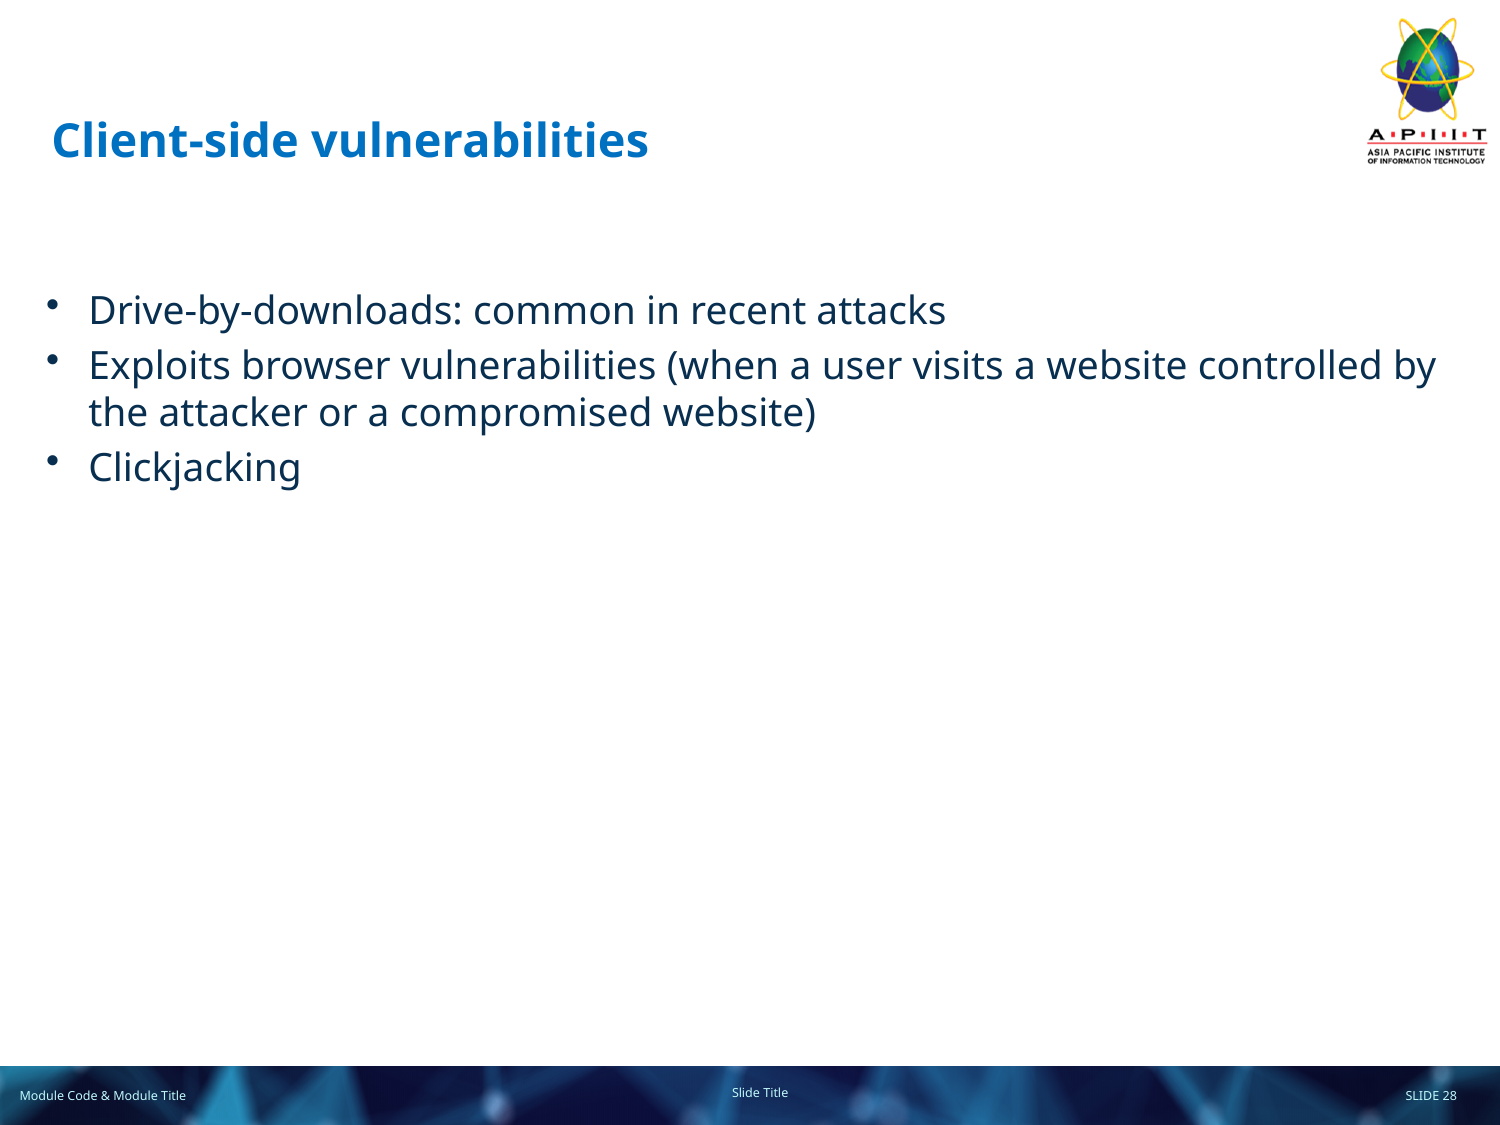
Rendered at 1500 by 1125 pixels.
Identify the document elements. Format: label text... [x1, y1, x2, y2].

picture [0, 1066, 1500, 1125]
title Client-side vulnerabilities [36, 45, 1323, 233]
picture [1353, 0, 1500, 182]
list Drive-by-downloads: common in recent attacks Exploits browser vulnerabilities (when a user visits a website controlled by the attacker or a compromised website) Clickjacking [31, 278, 1477, 1021]
